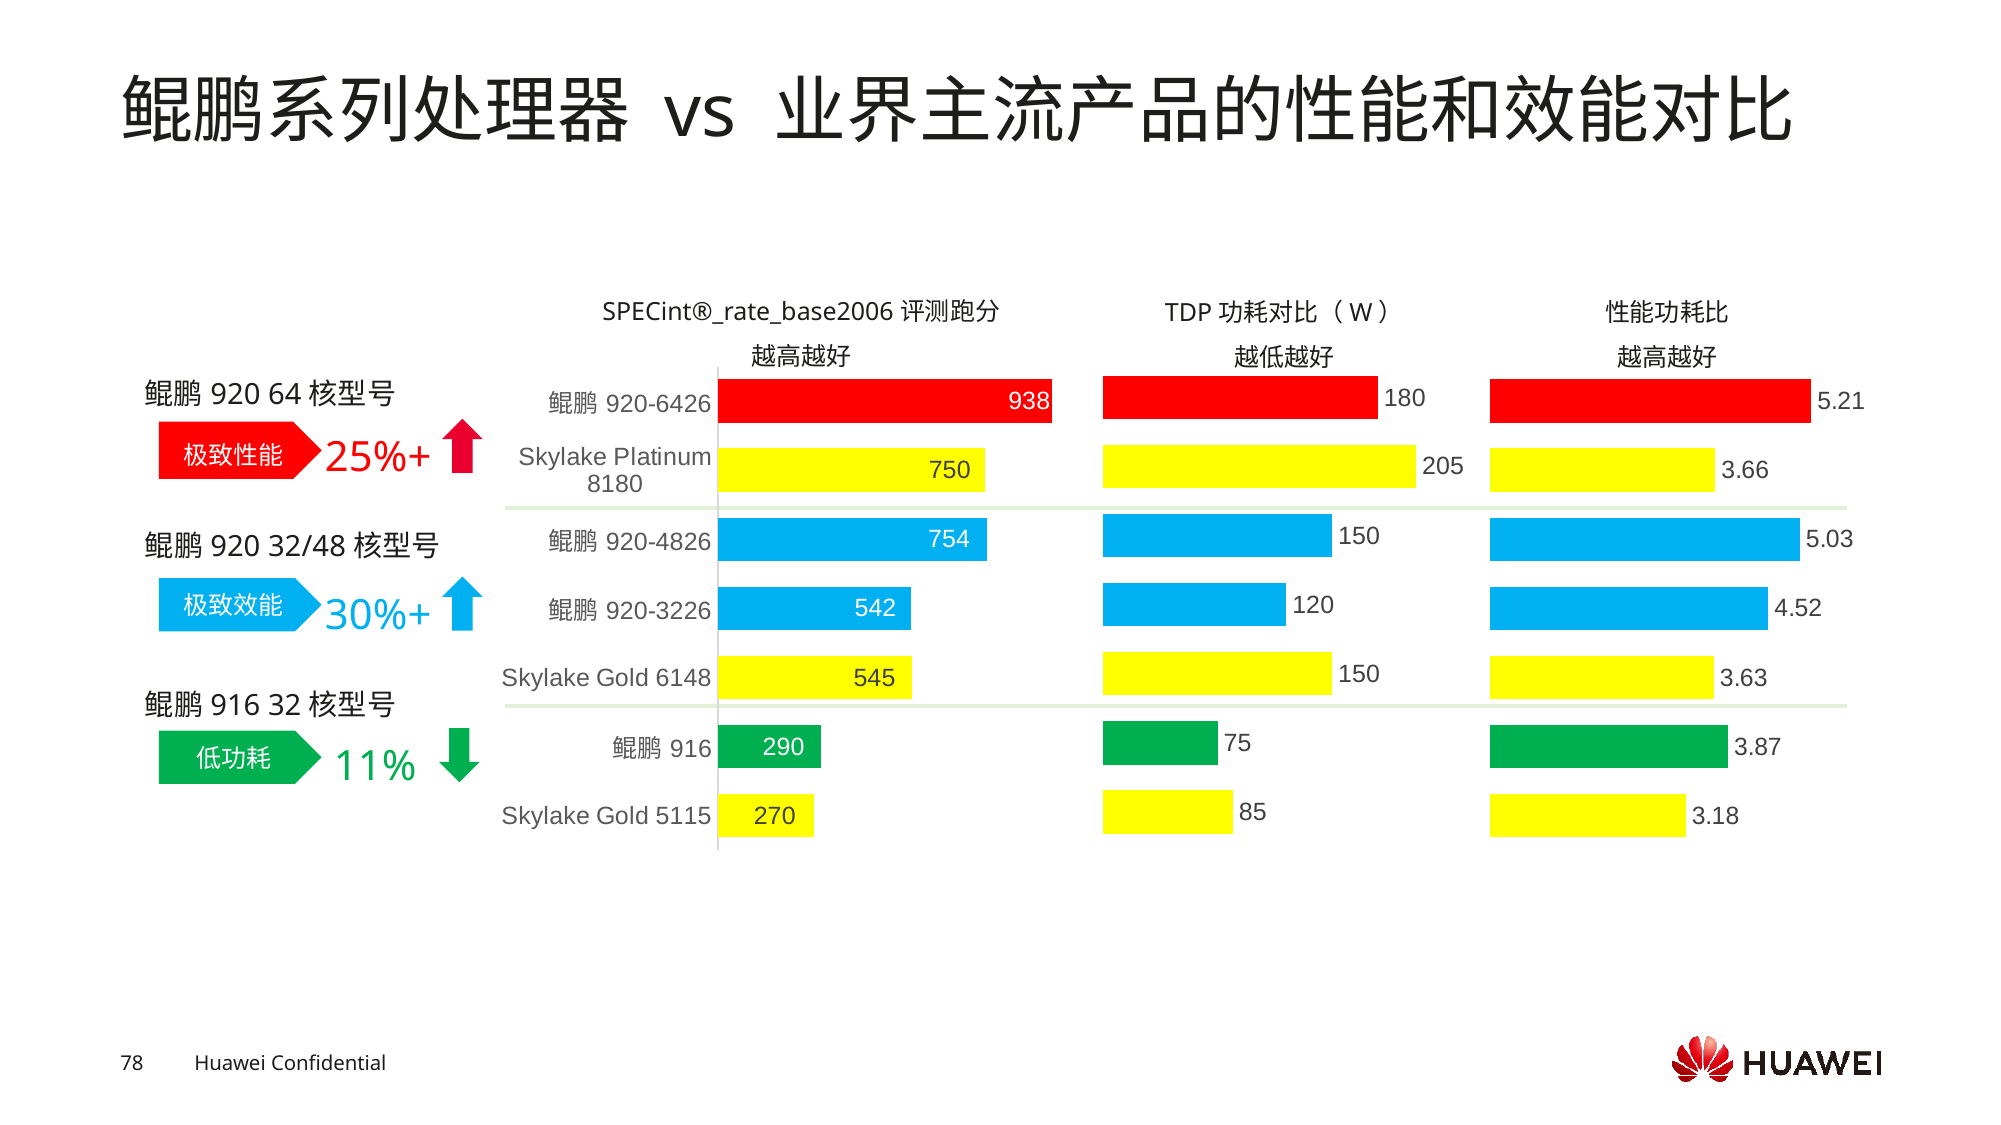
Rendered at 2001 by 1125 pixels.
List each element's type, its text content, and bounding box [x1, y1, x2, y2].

text_box 鲲鹏920 64核型号 [130, 331, 158, 419]
text_box 鲲鹏920 32/48核型号 [130, 482, 158, 570]
title 鲲鹏系列处理器 vs 业界主流产品的性能和效能对比 [120, 73, 1880, 154]
picture [1672, 1036, 1881, 1082]
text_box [158, 287, 1872, 861]
text_box 鲲鹏916 32核型号 [130, 642, 158, 729]
